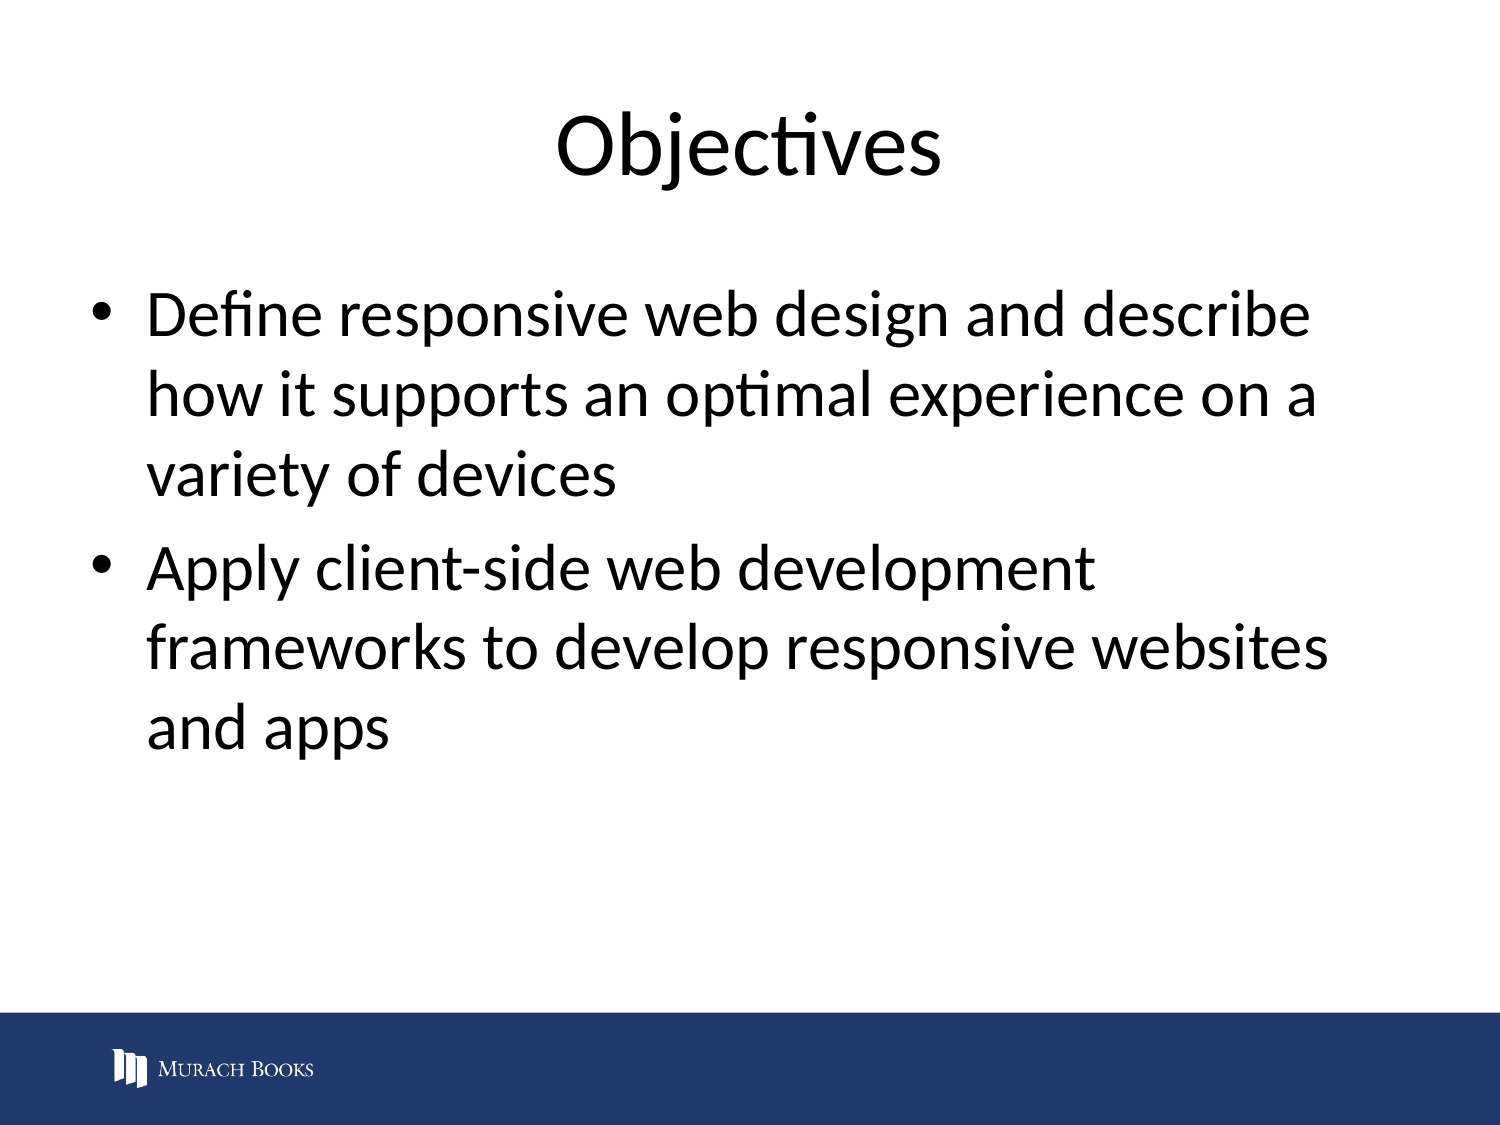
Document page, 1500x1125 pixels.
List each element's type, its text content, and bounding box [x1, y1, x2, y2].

picture [111, 1049, 313, 1088]
list Define responsive web design and describe how it supports an optimal experience on a variety of devices Apply client-side web development frameworks to develop responsive websites and apps [75, 262, 1425, 1005]
title Objectives [75, 45, 1425, 233]
